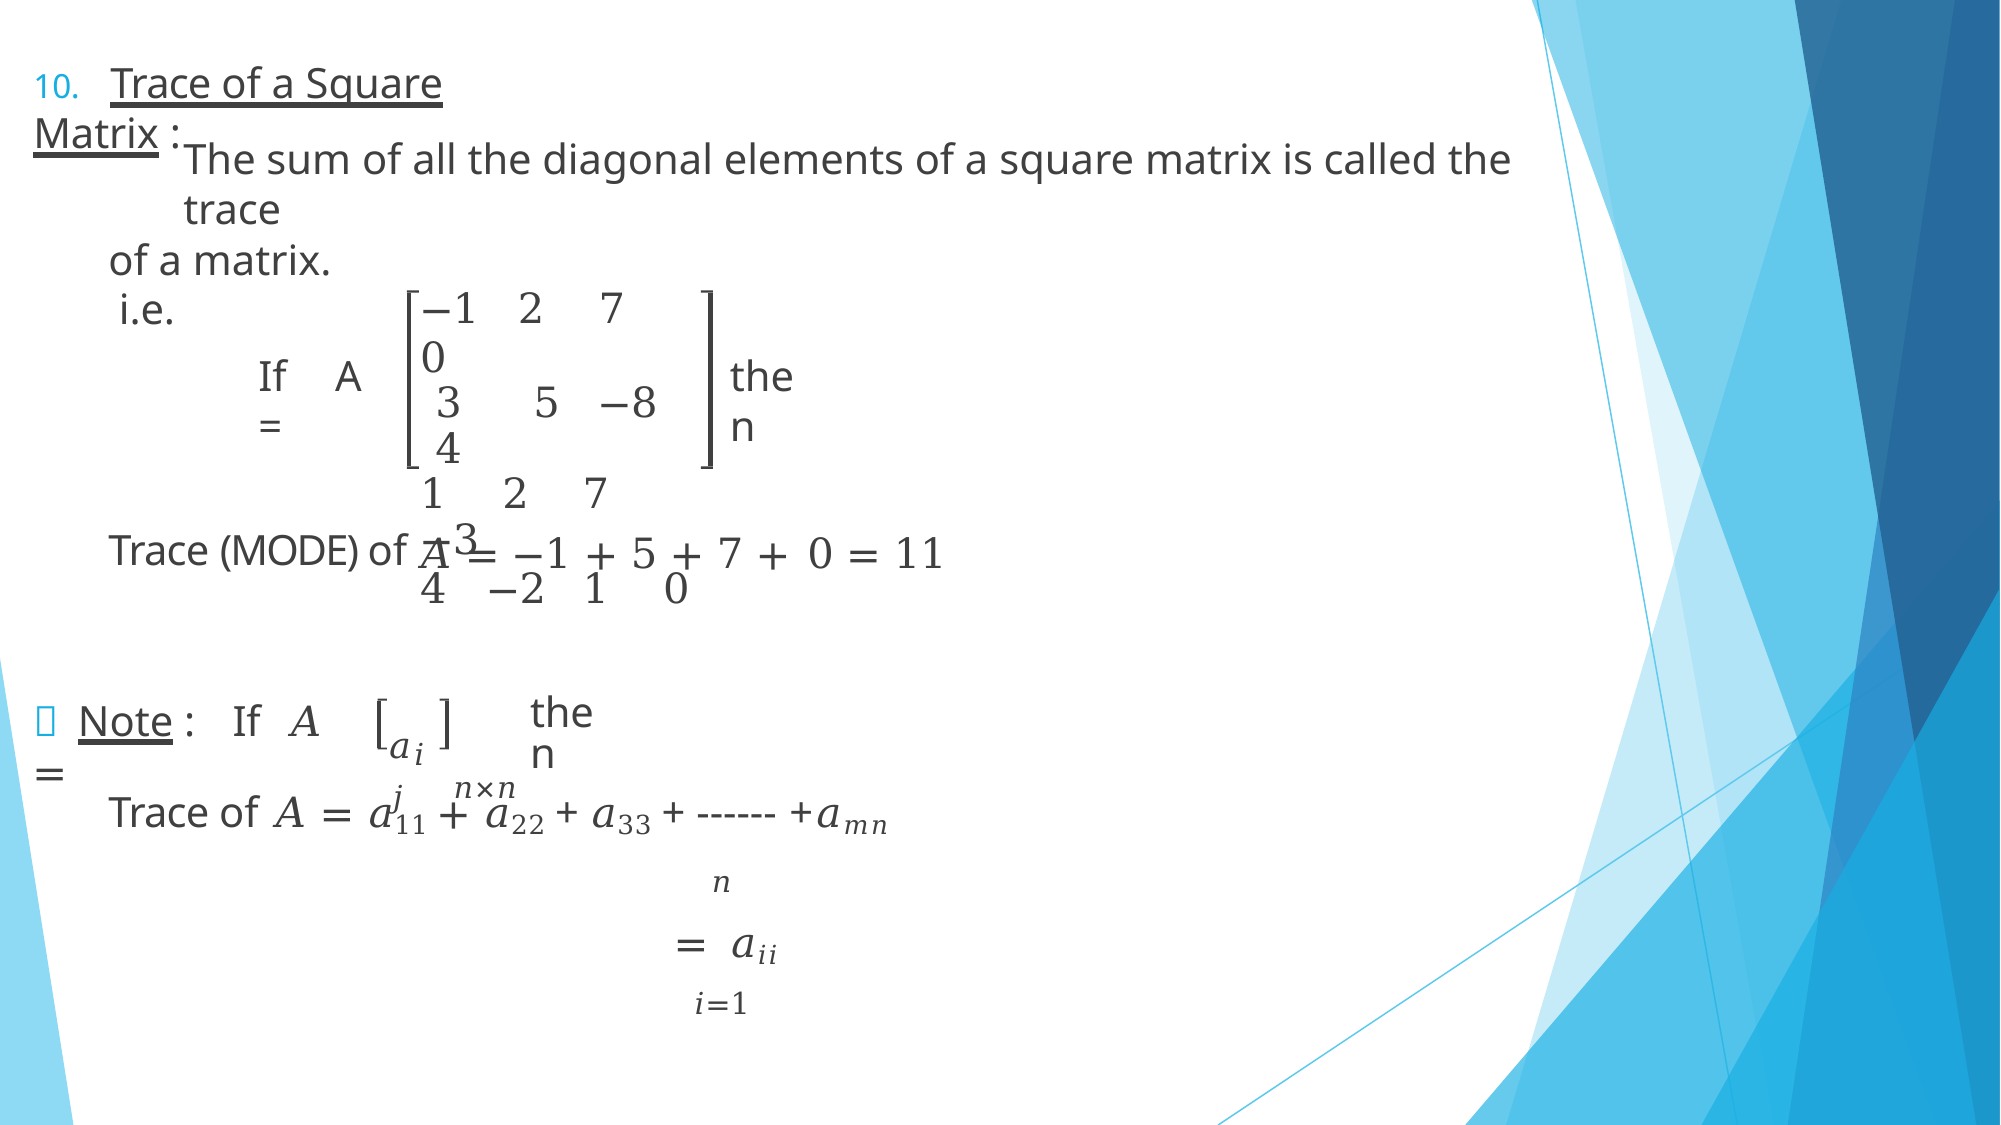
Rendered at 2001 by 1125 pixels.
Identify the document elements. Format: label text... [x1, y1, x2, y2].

text_box  Note : If 𝐴 = [31, 692, 355, 795]
text_box −1 2 7 0 3 5 −8 4 1 2 7 −3 4 −2 1 0 [417, 279, 703, 524]
text_box then [727, 347, 817, 450]
text_box If A = [256, 347, 392, 450]
text_box Trace of 𝐴 = 𝑎11 + 𝑎22 + 𝑎33 + ------ +𝑎𝑚𝑛 𝑛 = 𝑎𝑖𝑖 𝑖=1 [102, 780, 891, 1021]
text_box The sum of all the diagonal elements of a square matrix is called the trace of a matrix. i.e. [106, 131, 1585, 334]
text_box Trace (MODE) of [106, 521, 588, 574]
title 10. Trace of a Square Matrix : [31, 54, 593, 245]
text_box then 𝑛×𝑛 [451, 692, 617, 780]
text_box −1 2 7 0 3 5 −8 4 1 2 7 −3 4 −2 1 0 [417, 578, 703, 612]
text_box 𝐴 = −1 + 5 + 7 + 0 = 11 [412, 524, 1085, 578]
text_box 𝑎𝑖𝑗 [381, 700, 443, 780]
